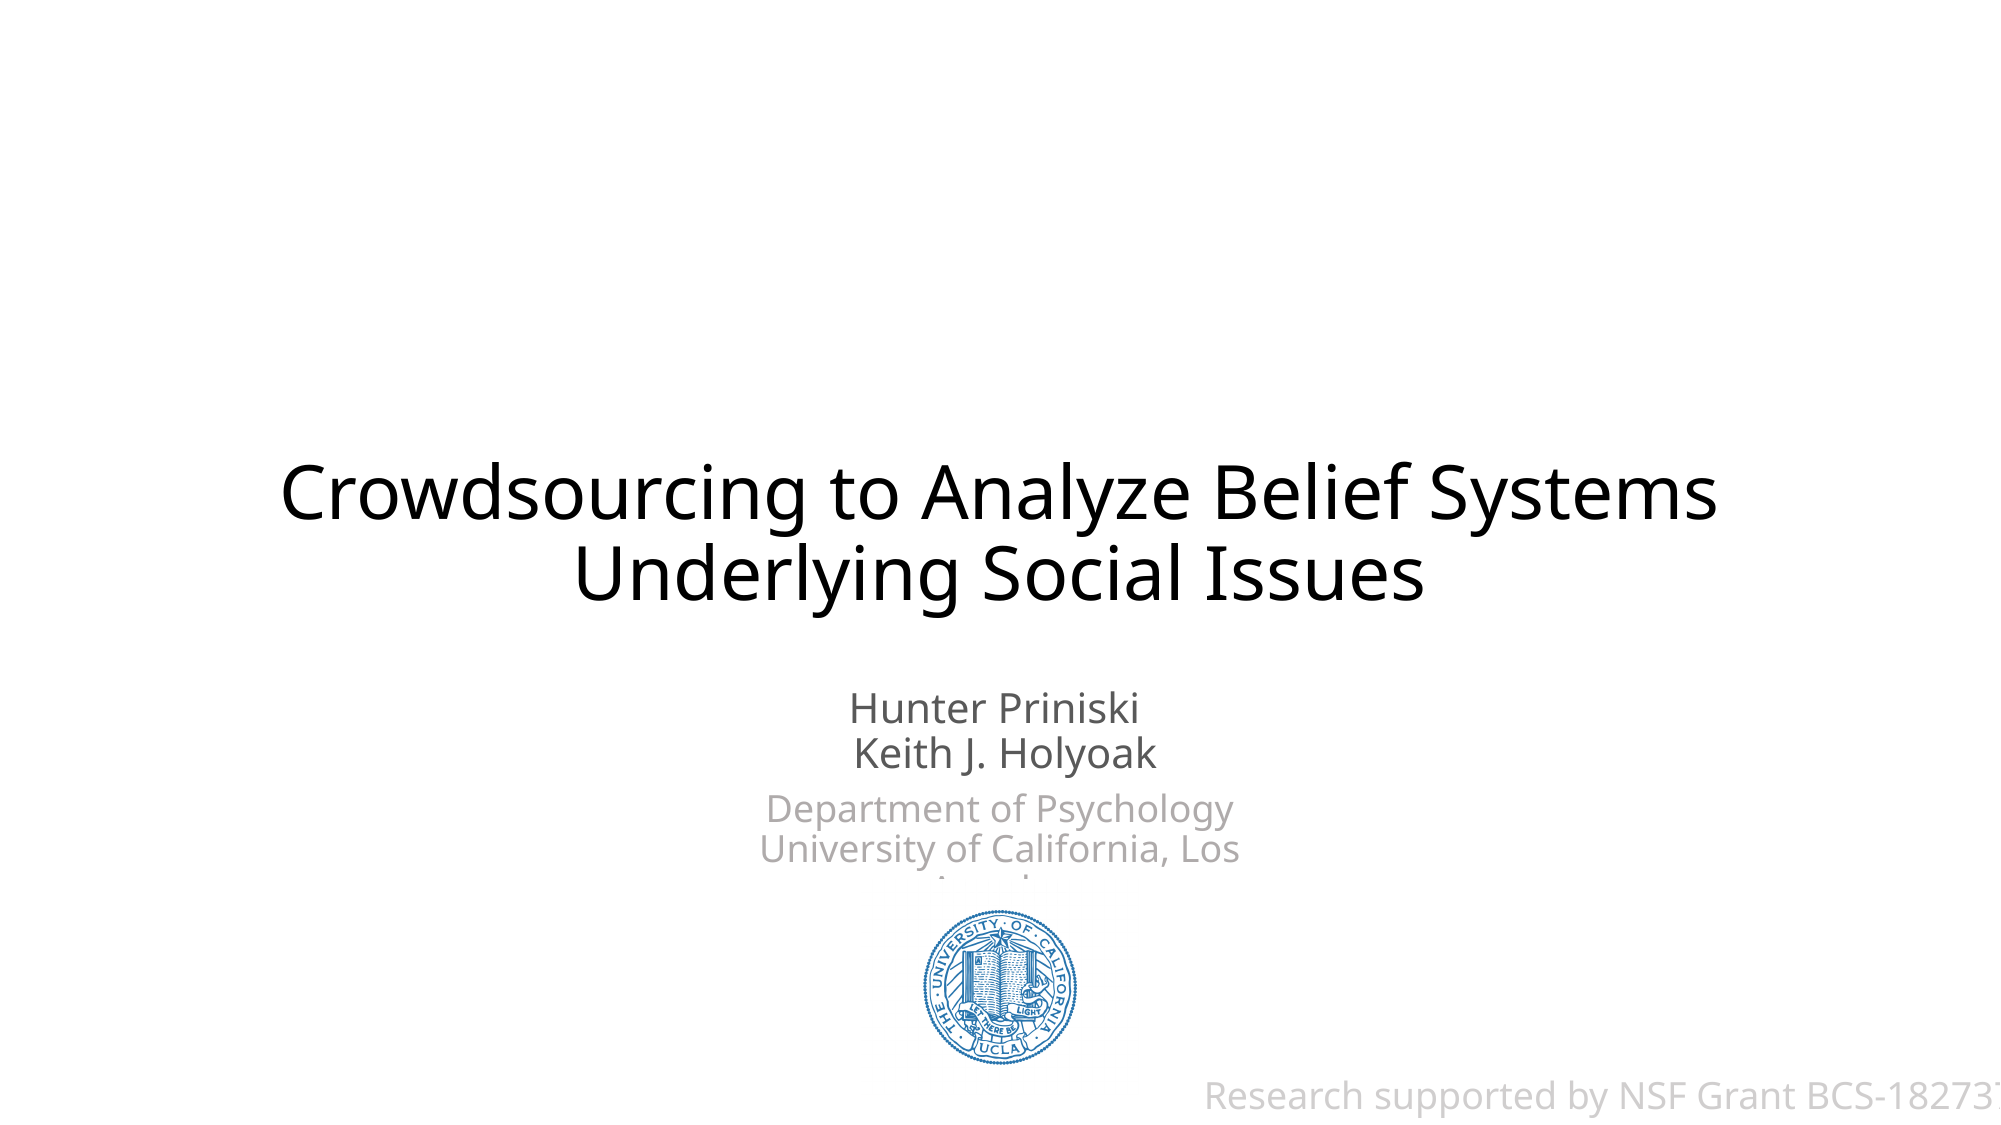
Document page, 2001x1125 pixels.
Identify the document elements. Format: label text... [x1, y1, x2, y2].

picture [861, 879, 1139, 1095]
title Crowdsourcing to Analyze Belief Systems Underlying Social Issues [249, 419, 1750, 625]
text_box Research supported by NSF Grant BCS-1827374 [1189, 1064, 2000, 1125]
subtitle Hunter Priniski Keith J. Holyoak Department of Psychology University of California, Los Angeles [674, 680, 1326, 953]
